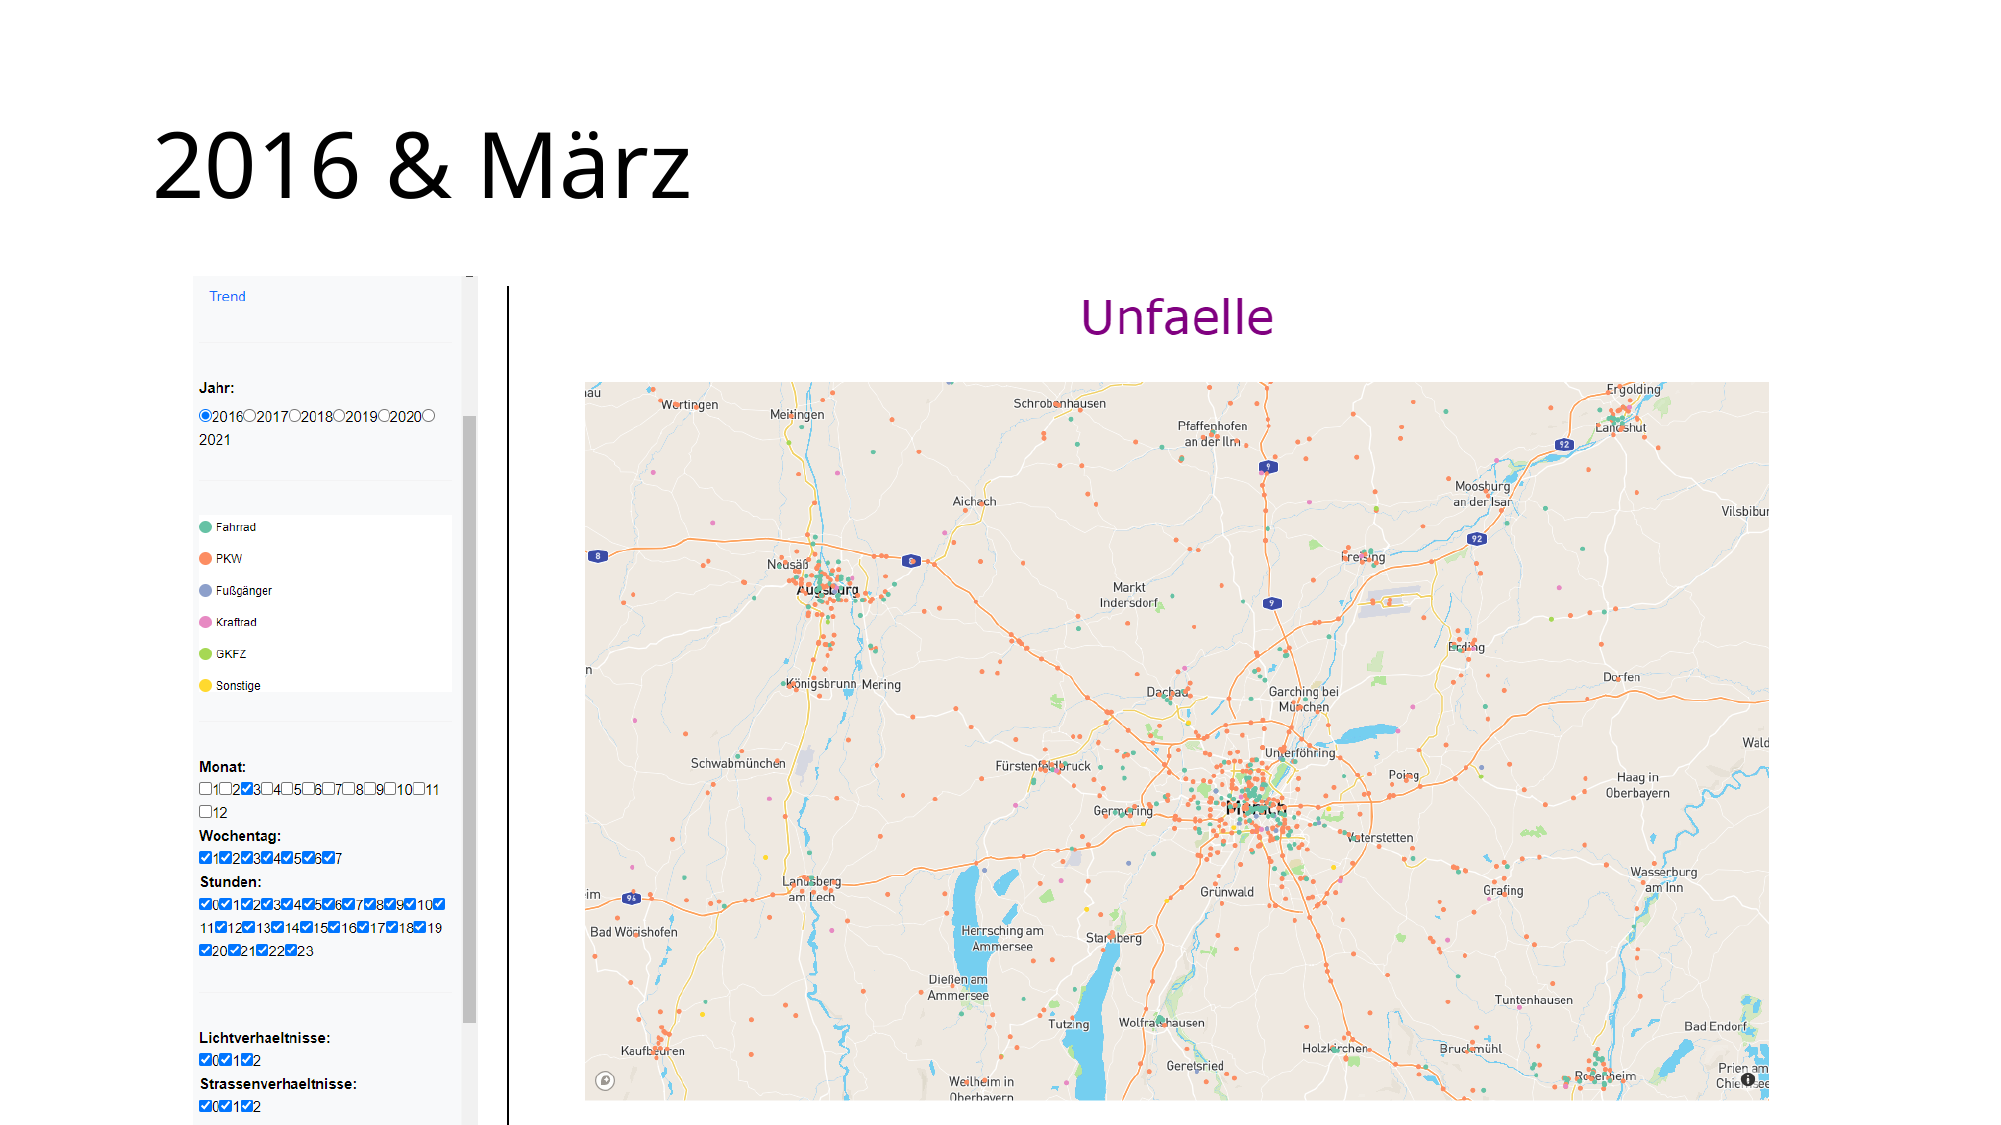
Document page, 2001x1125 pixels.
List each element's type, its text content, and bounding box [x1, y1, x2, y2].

picture [193, 276, 1807, 1125]
title 2016 & März [137, 59, 1863, 278]
